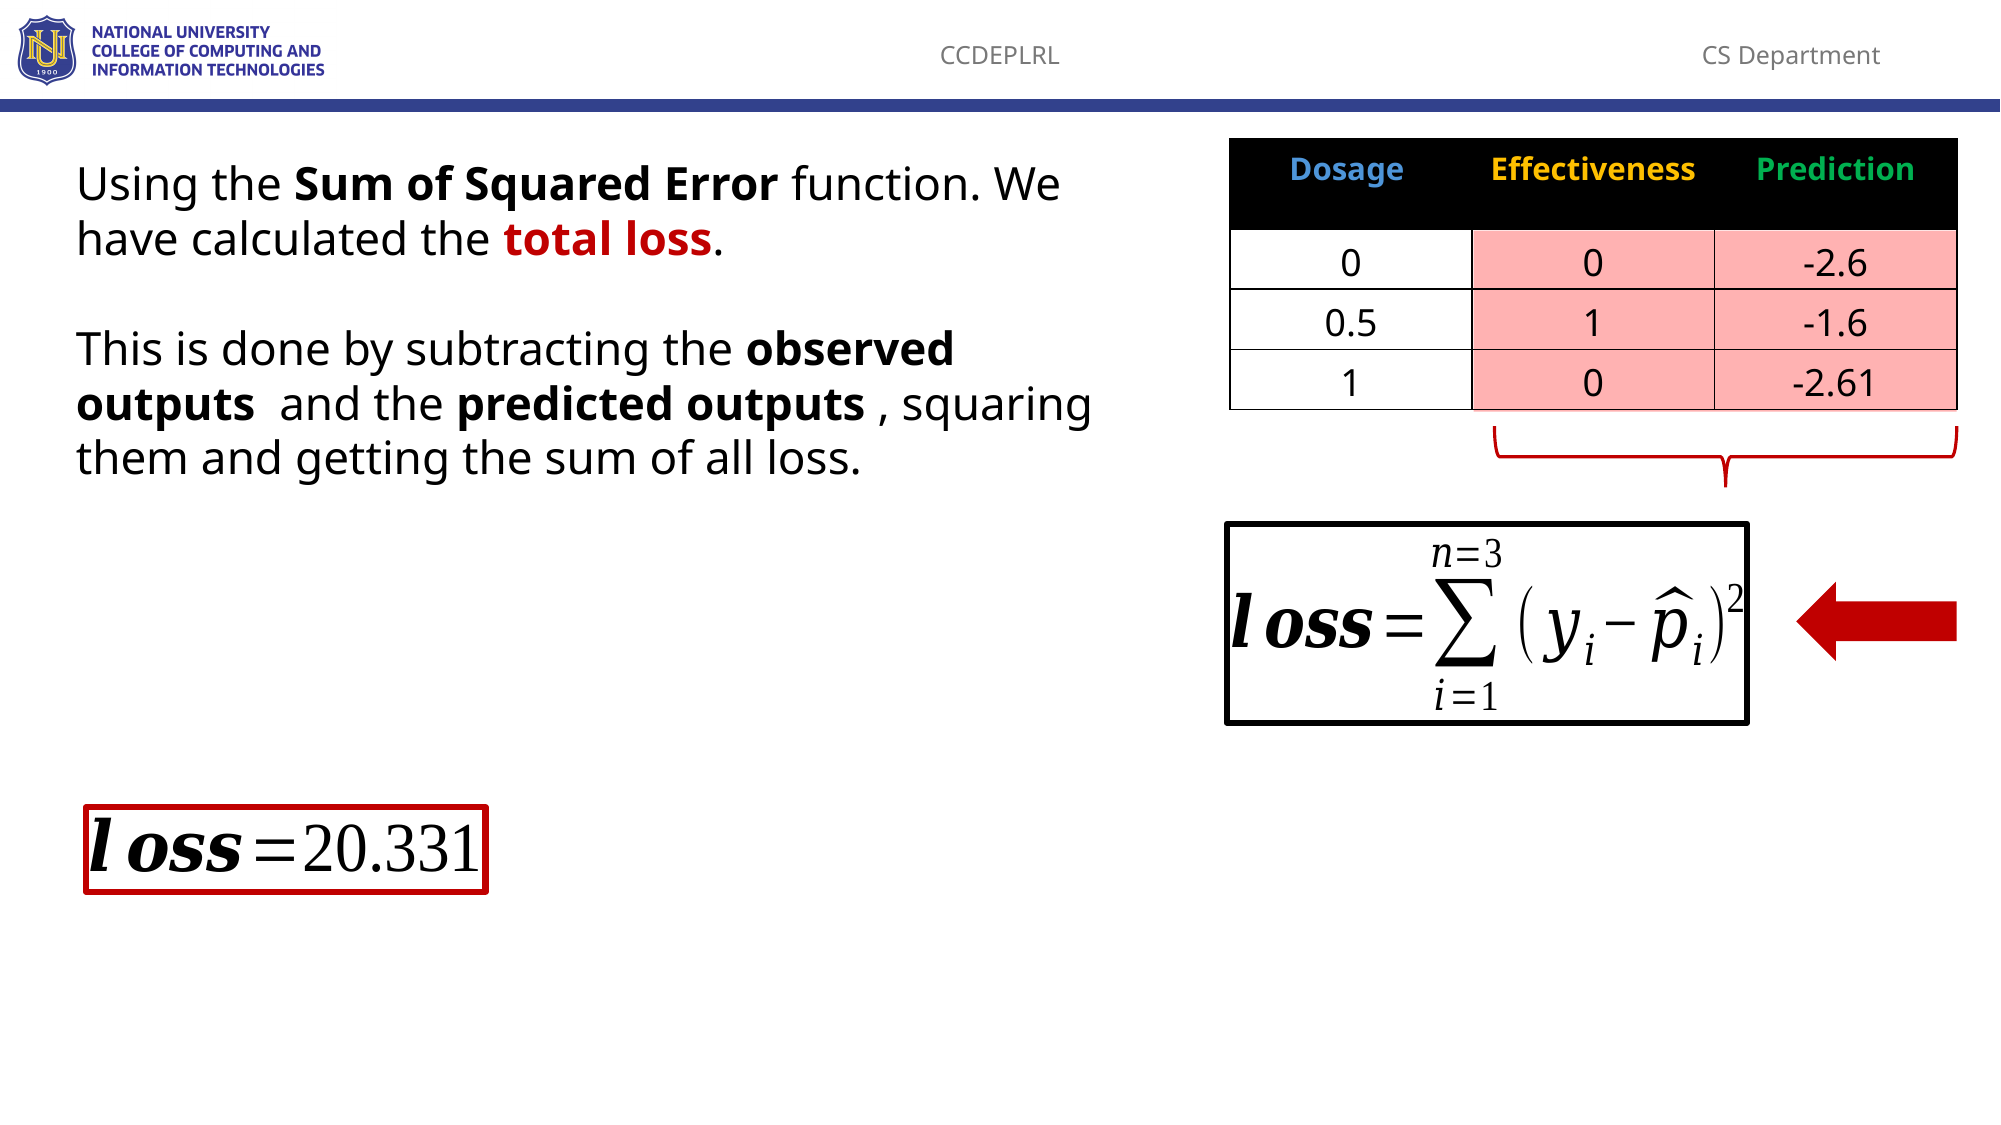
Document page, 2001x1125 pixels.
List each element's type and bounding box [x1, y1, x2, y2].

text_box [1794, 577, 1959, 665]
text_box [1473, 230, 1714, 288]
text_box [1492, 426, 1959, 488]
text_box [1715, 350, 1956, 409]
text_box [1715, 290, 1956, 349]
text_box [1715, 230, 1956, 288]
text_box [1473, 350, 1714, 409]
text_box [1473, 290, 1714, 349]
picture [0, 0, 337, 99]
